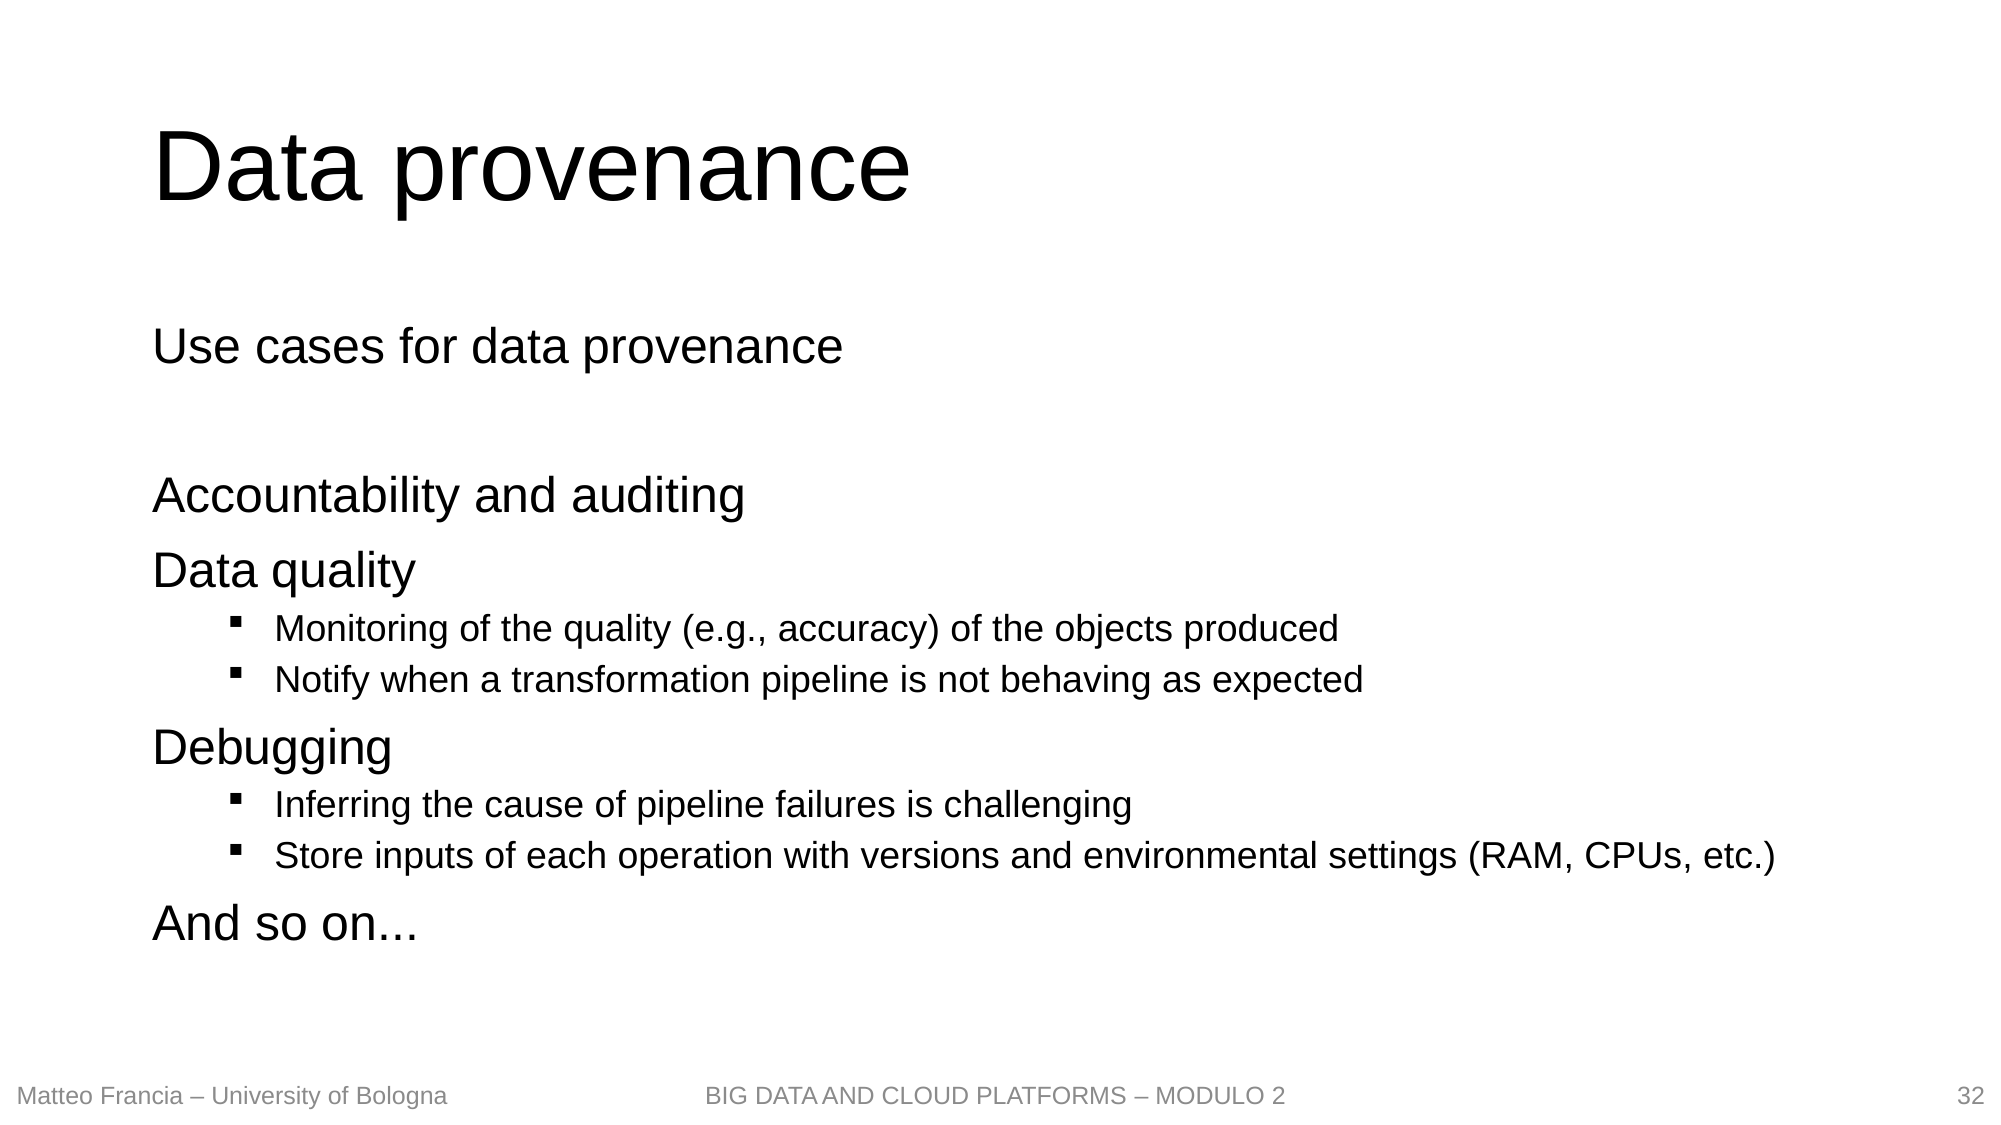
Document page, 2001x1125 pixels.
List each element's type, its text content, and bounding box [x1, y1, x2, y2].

list Use cases for data provenance Accountability and auditing Data quality Monitoring of the quality (e.g., accuracy) of the objects produced Notify when a transformation pipeline is not behaving as expected Debugging Inferring the cause of pipeline failures is challenging Store inputs of each operation with versions and environmental settings (RAM, CPUs, etc.) And so on... [137, 278, 1863, 993]
slide_number 32 [1550, 1065, 2000, 1125]
footer Matteo Francia – University of Bologna [0, 1065, 466, 1125]
title Data provenance [137, 59, 1863, 278]
